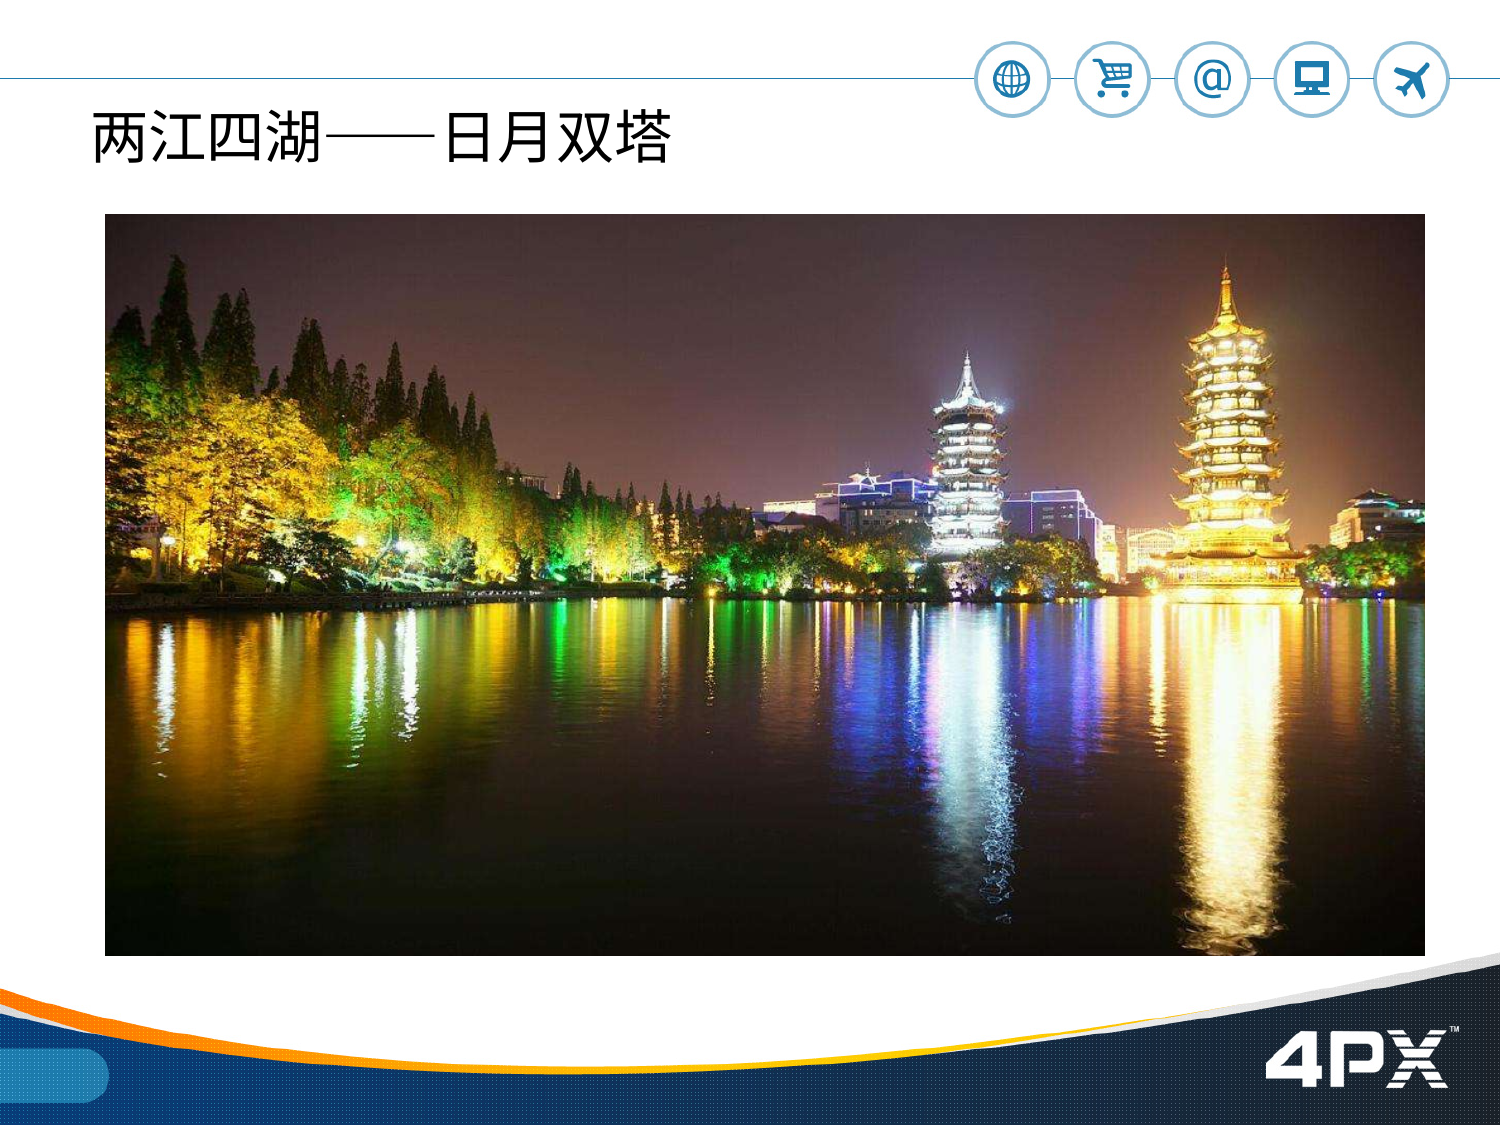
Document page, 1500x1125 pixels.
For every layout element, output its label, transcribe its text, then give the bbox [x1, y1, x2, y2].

title 两江四湖——日月双塔 [75, 41, 1425, 230]
picture [0, 0, 1500, 1125]
